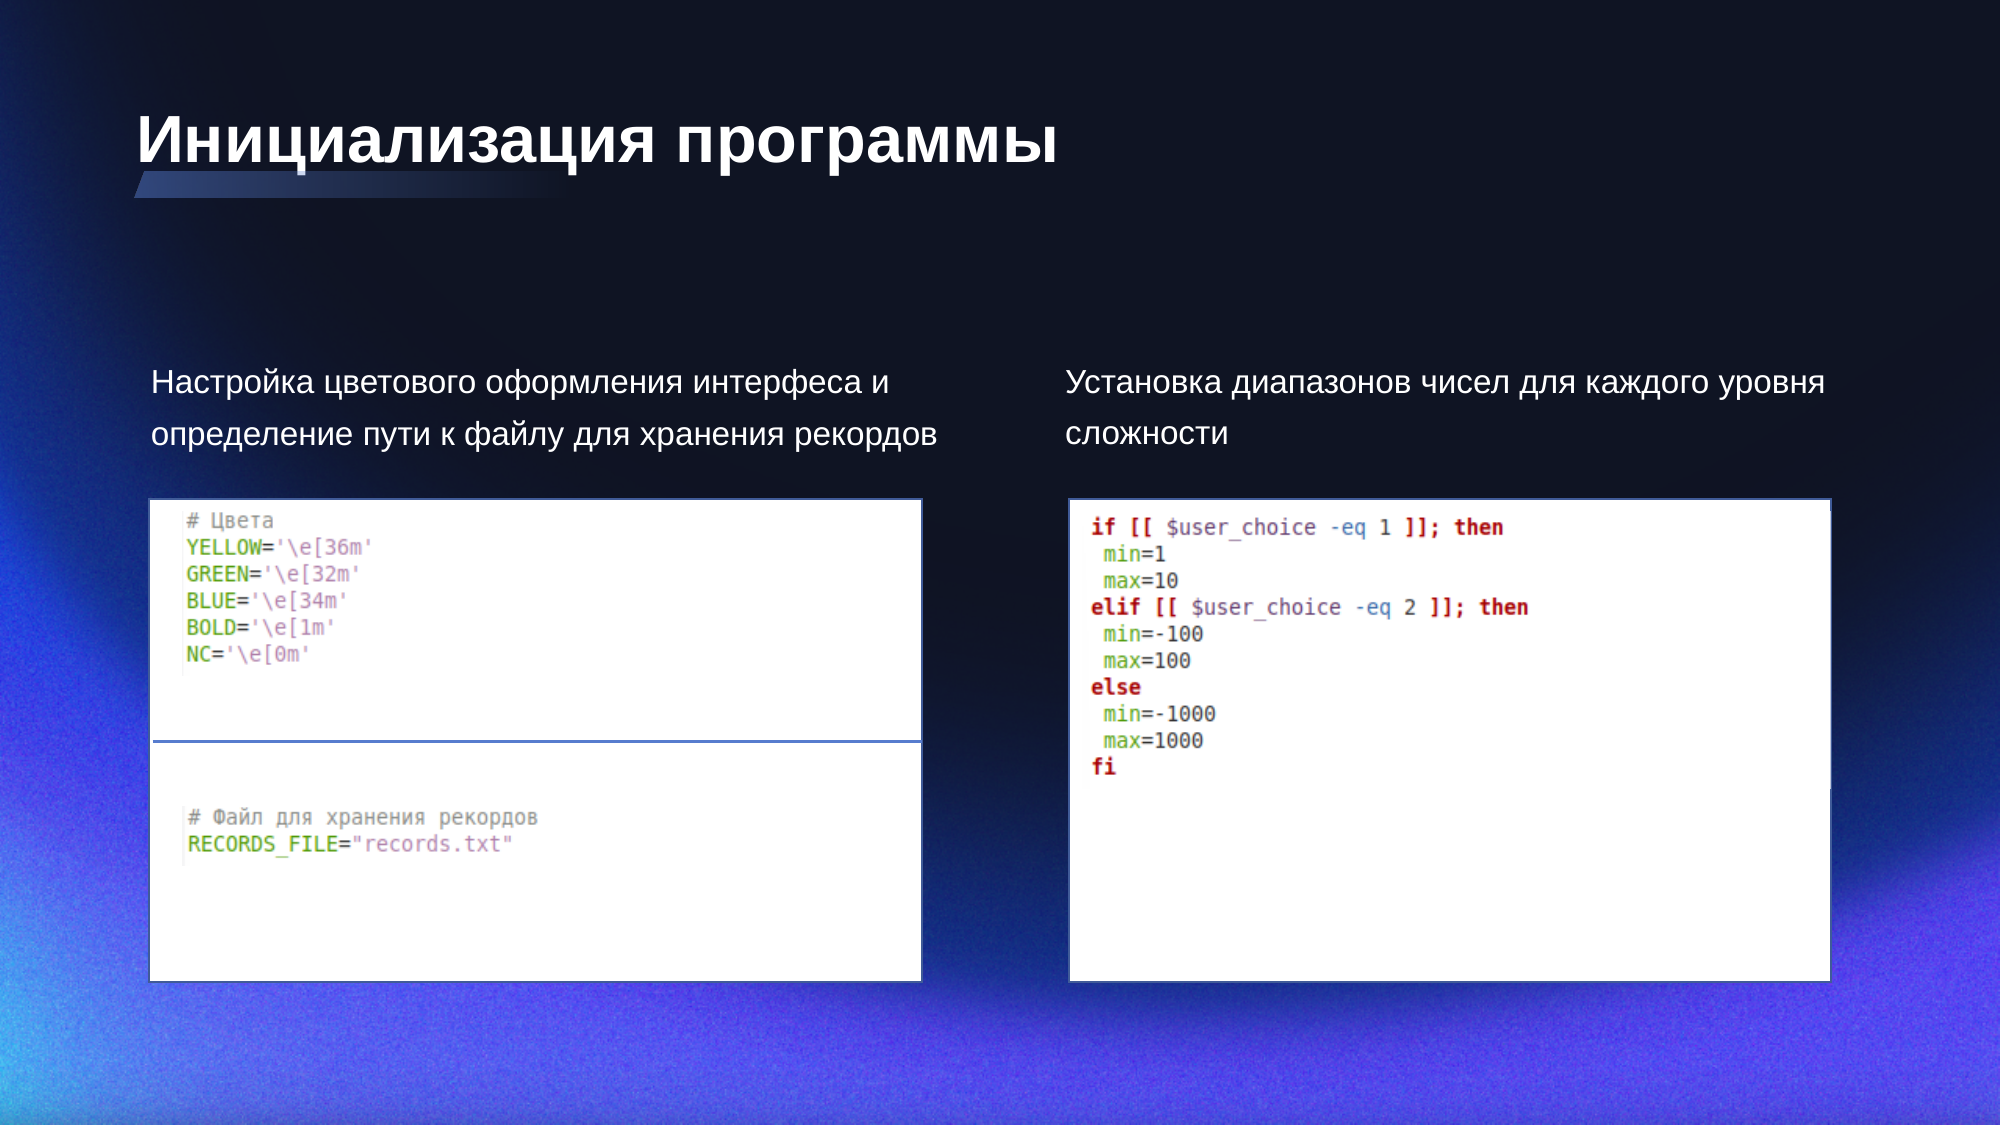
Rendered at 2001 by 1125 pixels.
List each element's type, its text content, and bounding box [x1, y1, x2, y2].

text_box Установка диапазонов чисел для каждого уровня сложности [1048, 341, 1873, 1015]
text_box Настройка цветового оформления интерфеса и определение пути к файлу для хранения рекордов [134, 341, 960, 1015]
text_box Инициализация программы [119, 75, 1640, 172]
text_box [132, 170, 709, 199]
picture [0, 0, 2000, 1125]
